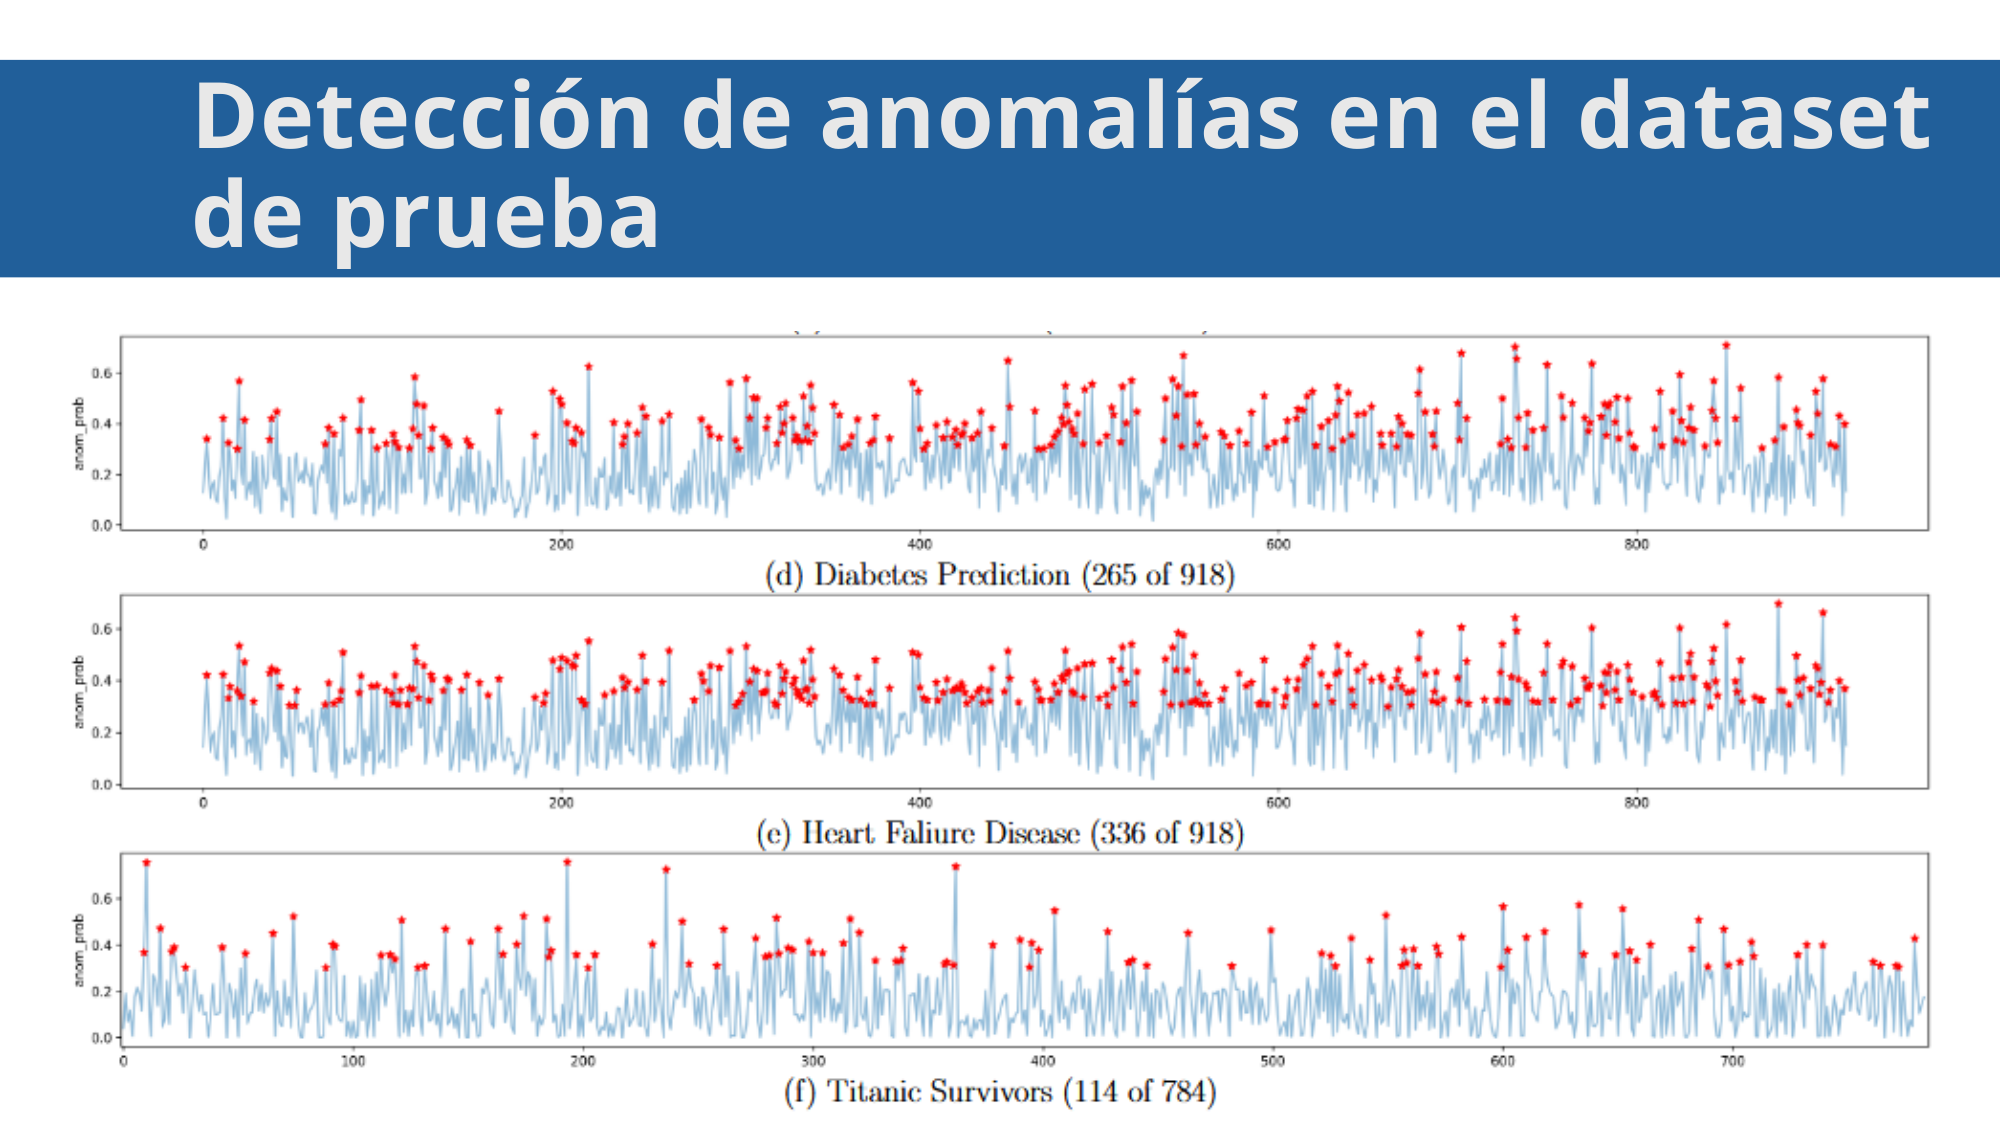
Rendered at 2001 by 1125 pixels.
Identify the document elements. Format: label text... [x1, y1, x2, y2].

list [56, 330, 1944, 1125]
title Detección de anomalías en el dataset de prueba [0, 59, 2000, 278]
